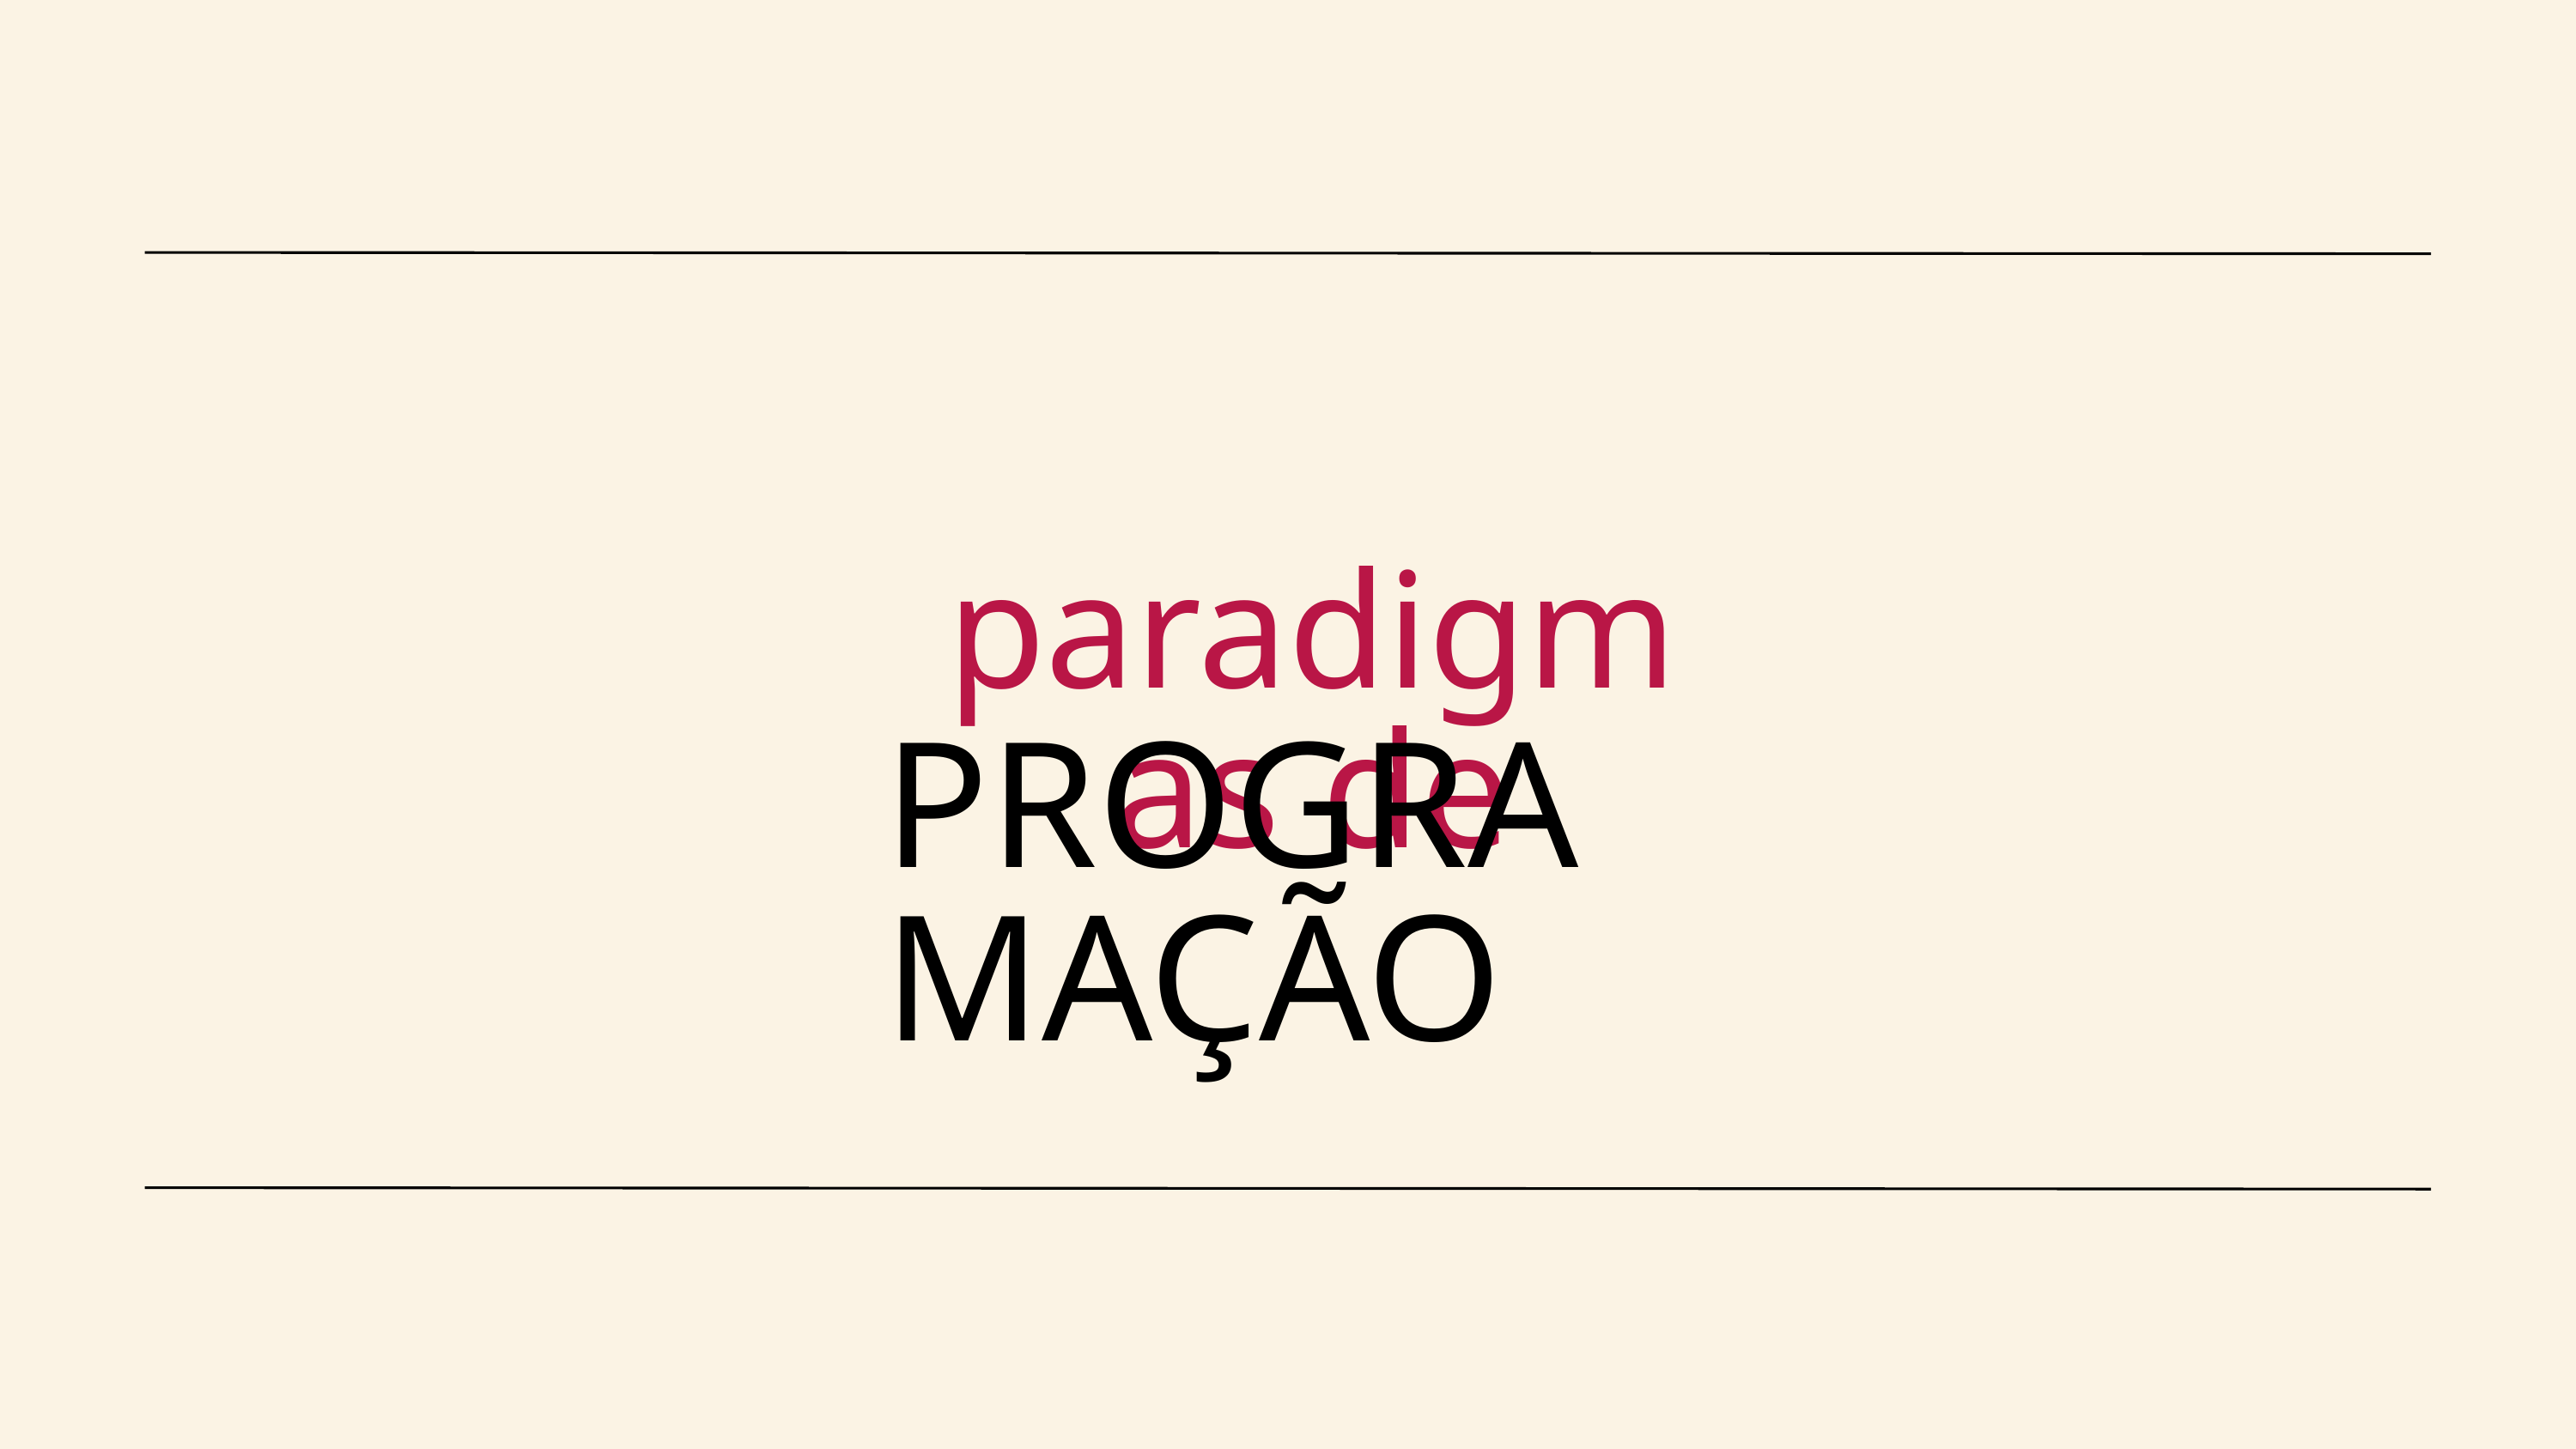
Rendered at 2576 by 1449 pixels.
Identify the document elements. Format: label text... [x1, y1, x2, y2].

text_box PROGRAMAÇÃO [884, 728, 1692, 1076]
text_box paradigmas de [933, 559, 1692, 728]
